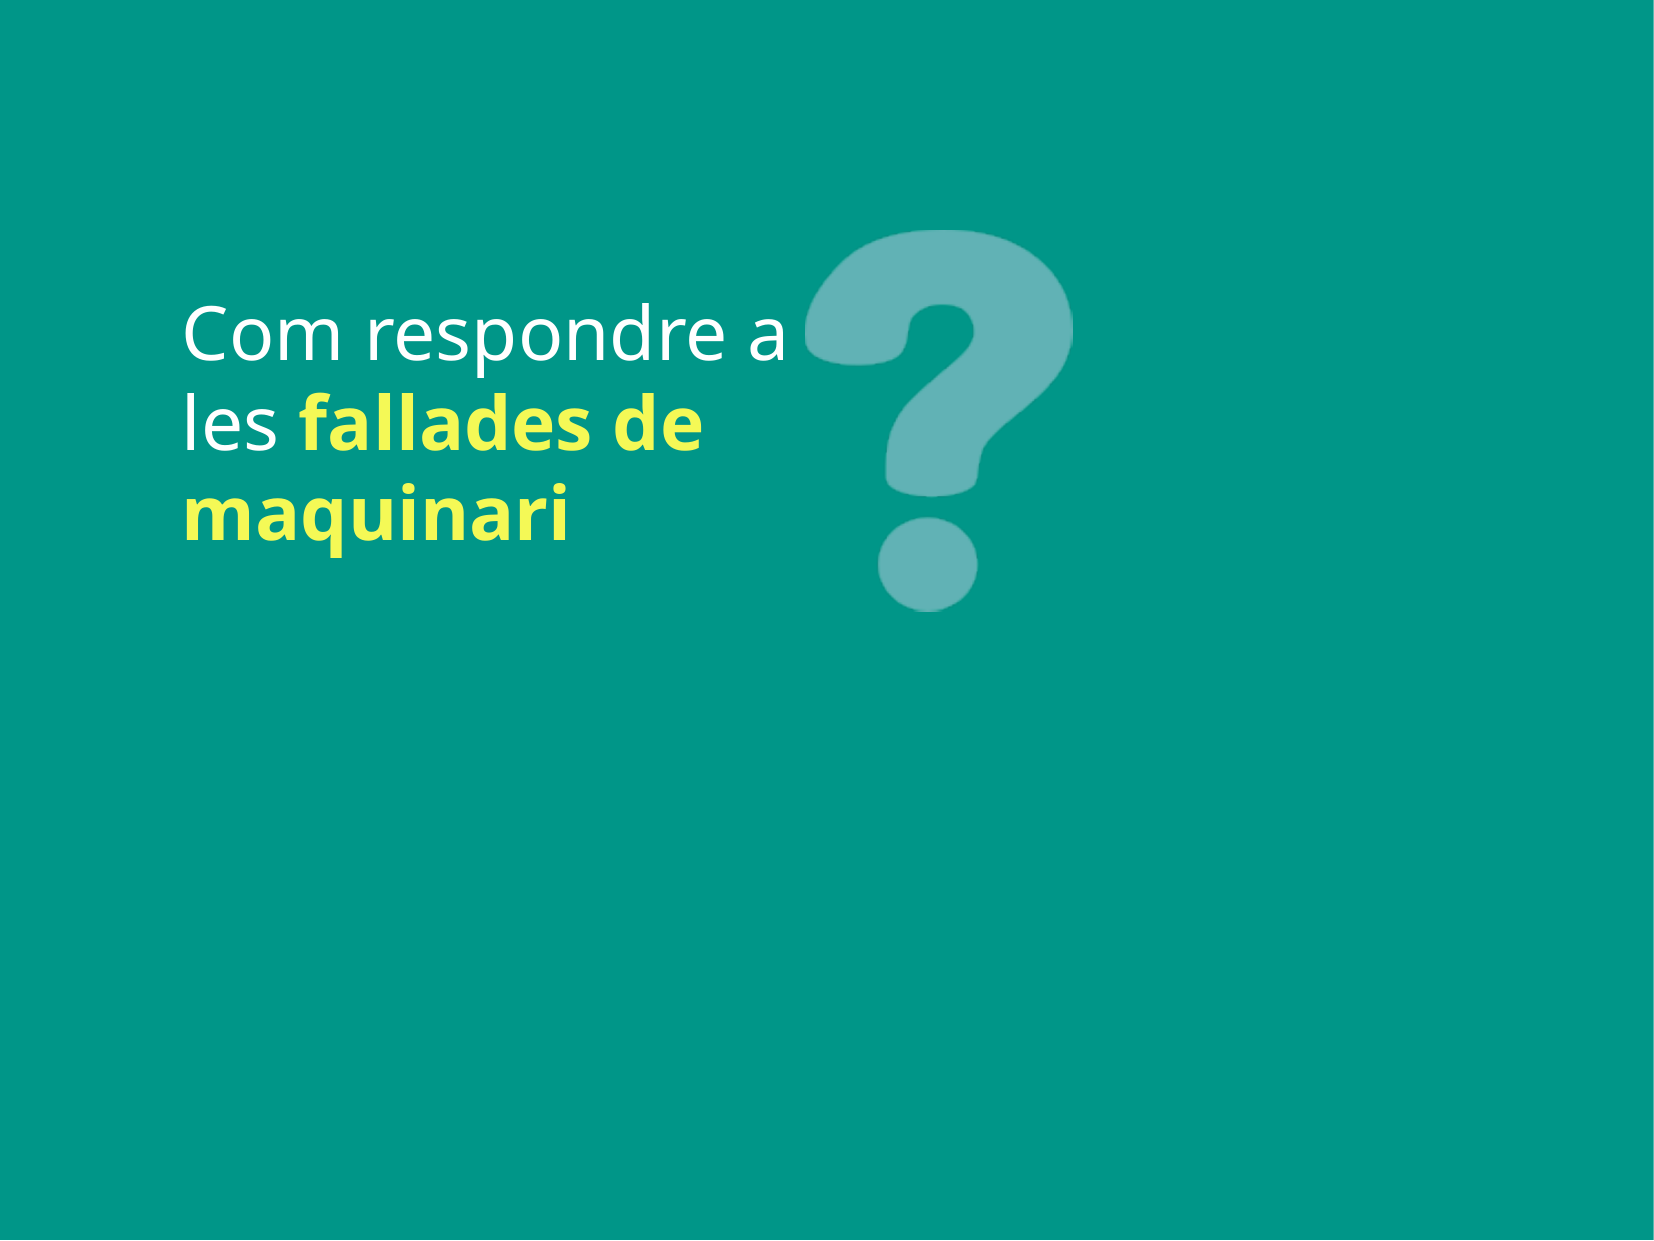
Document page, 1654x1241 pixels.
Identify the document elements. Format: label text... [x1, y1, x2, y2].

text_box Com respondre a les fallades de maquinari [166, 174, 806, 667]
picture [805, 229, 1073, 612]
